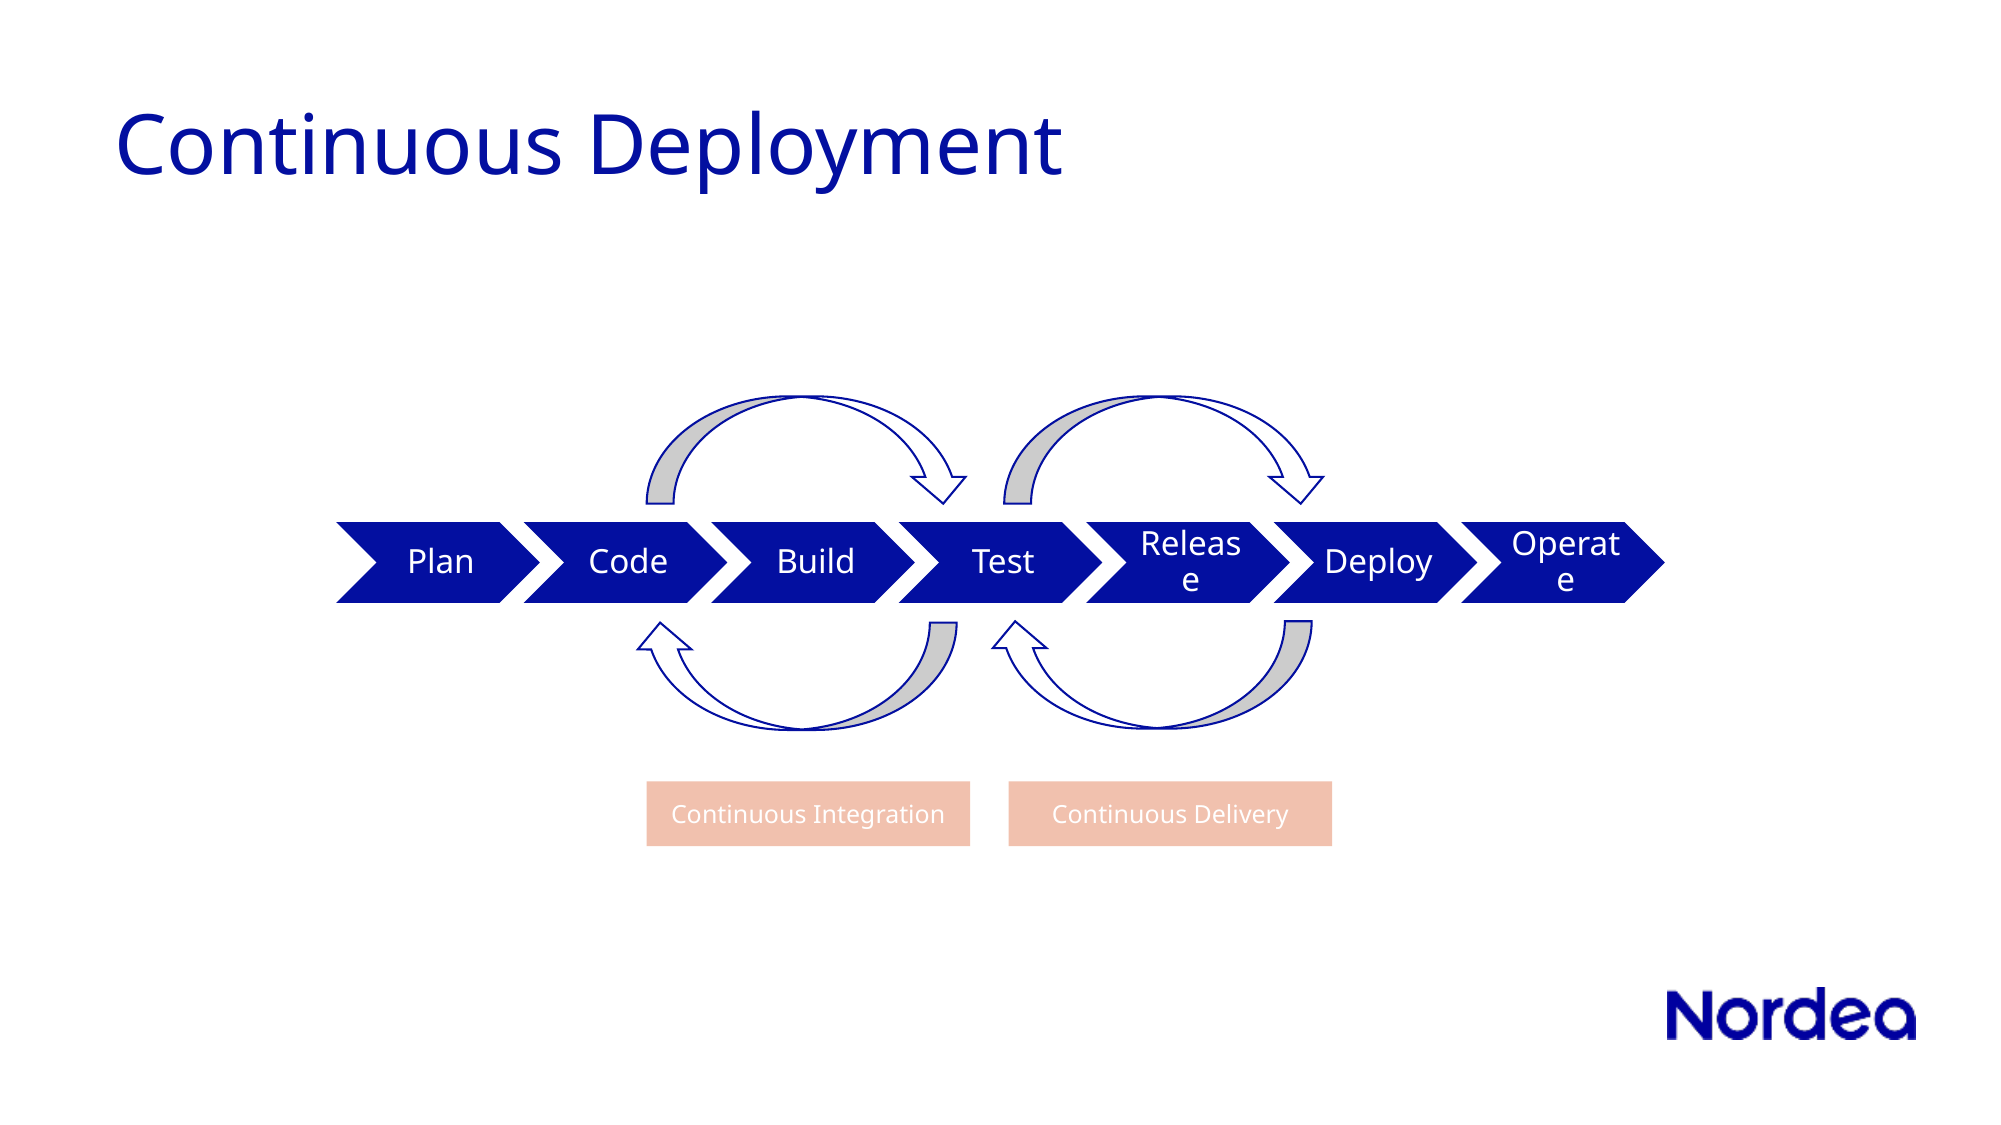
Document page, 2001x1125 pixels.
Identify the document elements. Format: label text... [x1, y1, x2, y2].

text_box Continuous Deployment [99, 93, 2000, 199]
picture [1666, 987, 1916, 1040]
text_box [333, 117, 1667, 1007]
